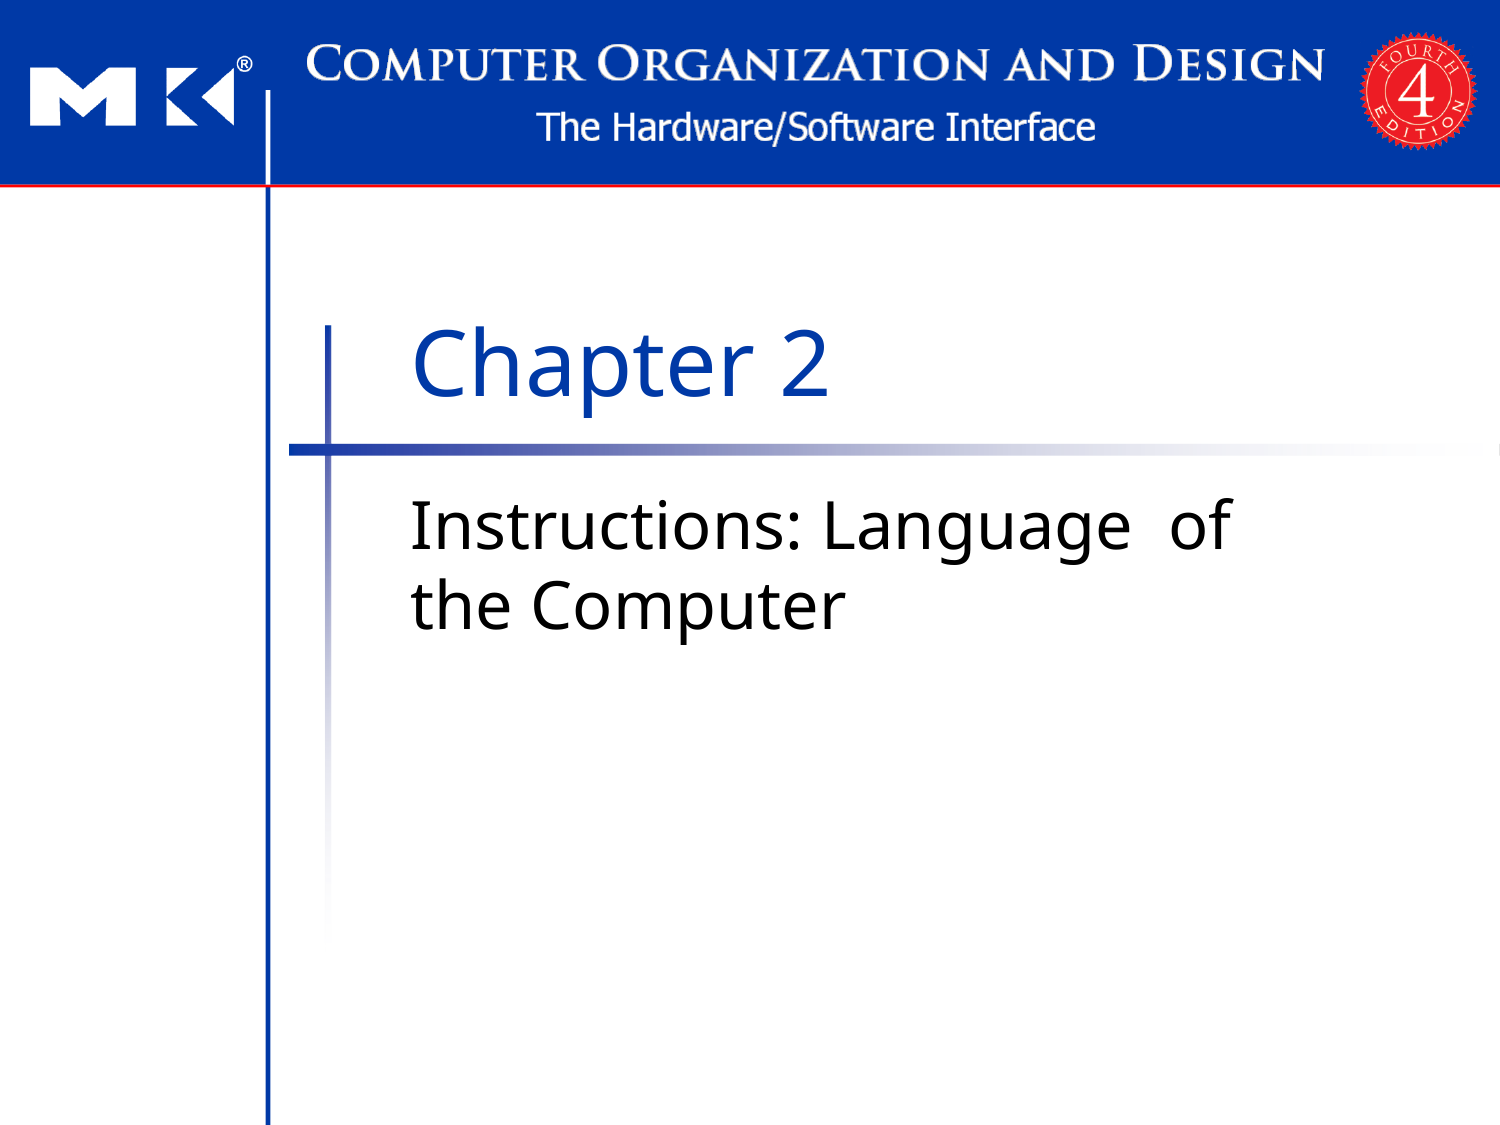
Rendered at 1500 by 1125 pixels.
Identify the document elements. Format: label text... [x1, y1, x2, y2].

picture [1358, 30, 1478, 151]
text_box Chapter 2 [408, 302, 902, 415]
picture [289, 325, 1500, 952]
text_box Instructions: Language of the Computer [408, 480, 1254, 643]
picture [289, 18, 1344, 159]
picture [29, 55, 253, 126]
